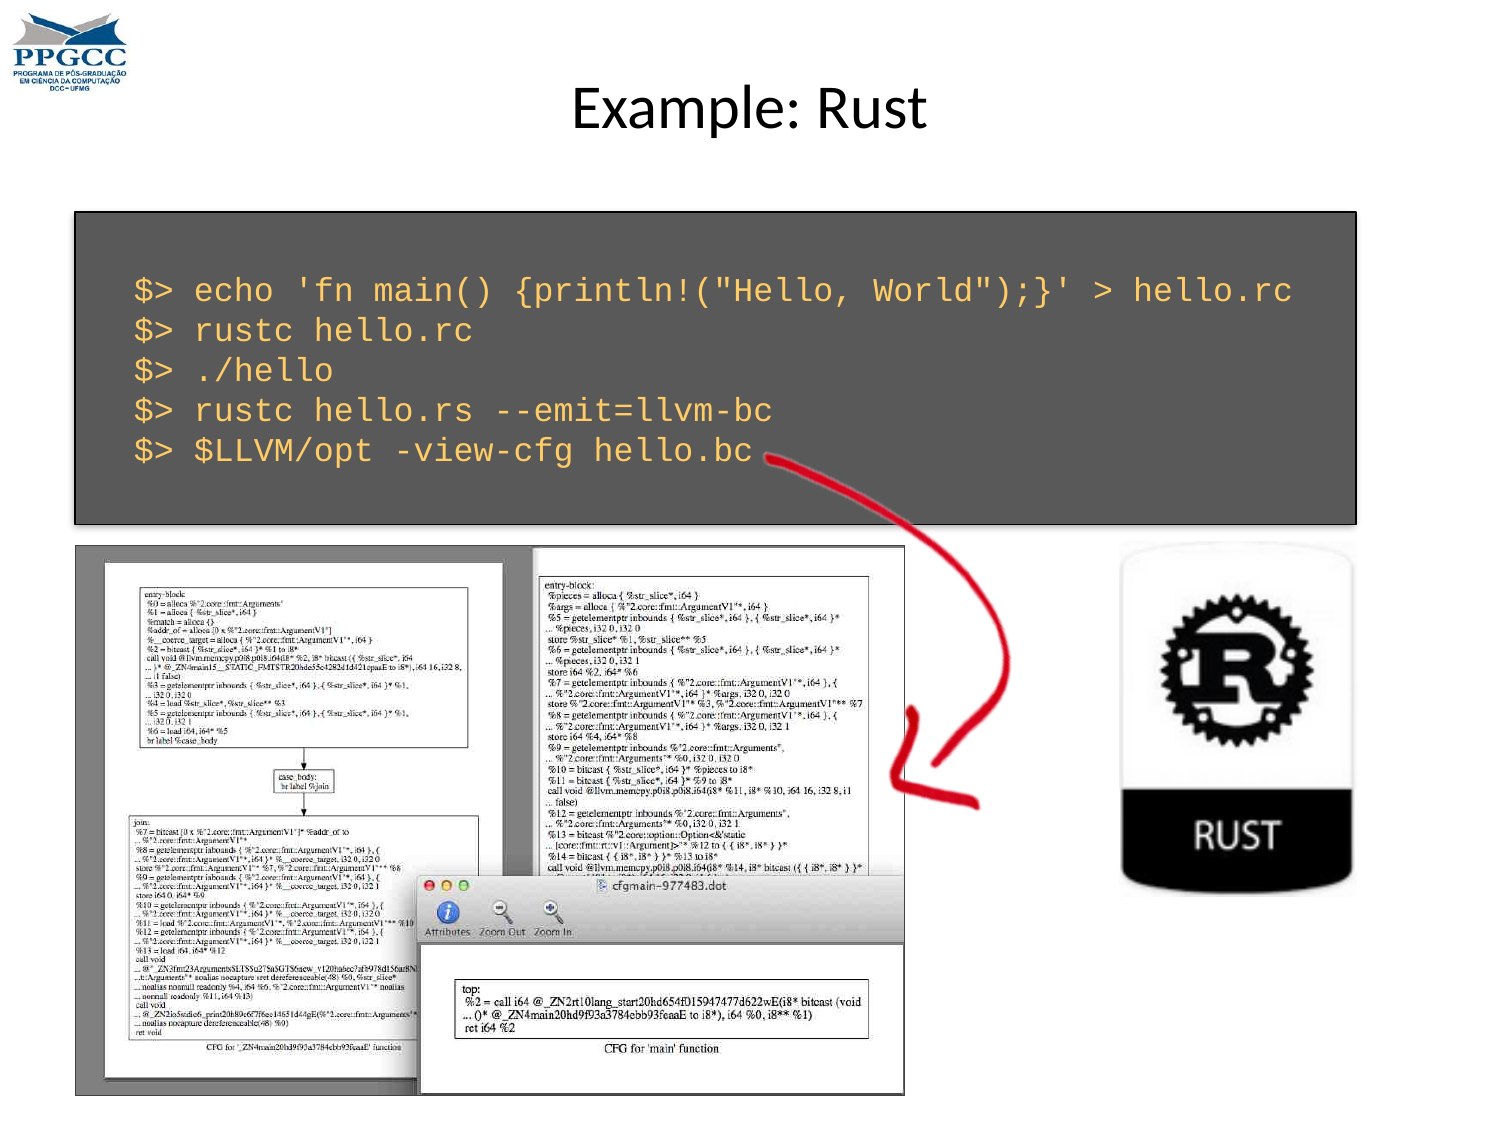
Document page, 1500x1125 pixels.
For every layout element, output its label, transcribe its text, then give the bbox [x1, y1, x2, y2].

title Example: Rust [75, 45, 1425, 163]
text_box $> echo 'fn main() {println!("Hello, World");}' > hello.rc $> rustc hello.rc $> ./hello $> rustc hello.rs --emit=llvm-bc $> $LLVM/opt -view-cfg hello.bc [74, 211, 1357, 525]
picture [74, 362, 1357, 1096]
picture [9, 9, 130, 94]
